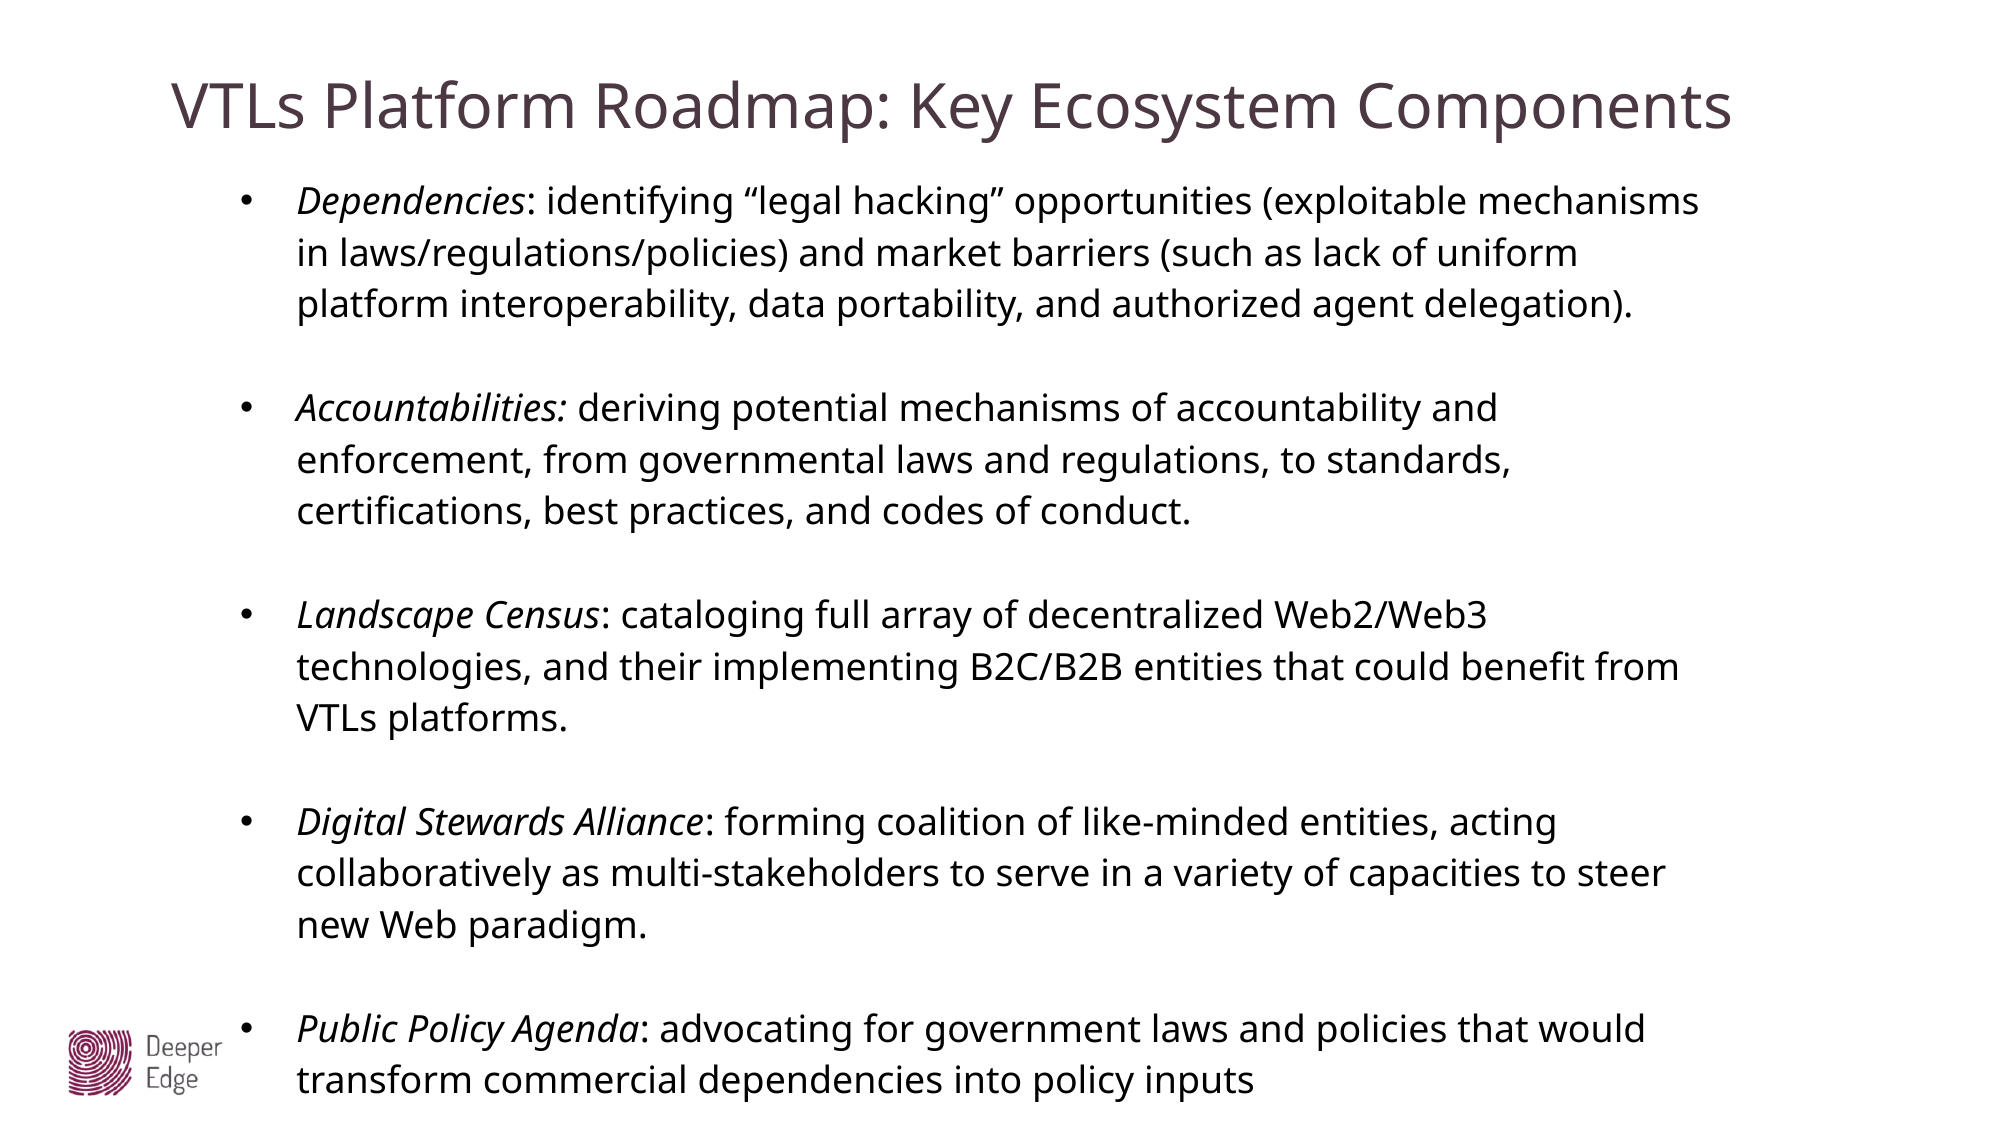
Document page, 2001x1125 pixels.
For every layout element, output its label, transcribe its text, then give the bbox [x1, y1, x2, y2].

text_box VTLs Platform Roadmap: Key Ecosystem Components [171, 51, 1745, 147]
text_box Dependencies: identifying “legal hacking” opportunities (exploitable mechanisms in laws/regulations/policies) and market barriers (such as lack of uniform platform interoperability, data portability, and authorized agent delegation). Accountabilities: deriving potential mechanisms of accountability and enforcement, from governmental laws and regulations, to standards, certifications, best practices, and codes of conduct. Landscape Census: cataloging full array of decentralized Web2/Web3 technologies, and their implementing B2C/B2B entities that could benefit from VTLs platforms. Digital Stewards Alliance: forming coalition of like-minded entities, acting collaboratively as multi-stakeholders to serve in a variety of capacities to steer new Web paradigm. Public Policy Agenda: advocating for government laws and policies that would transform commercial dependencies into policy inputs [206, 155, 1746, 1117]
picture [62, 1021, 206, 1104]
